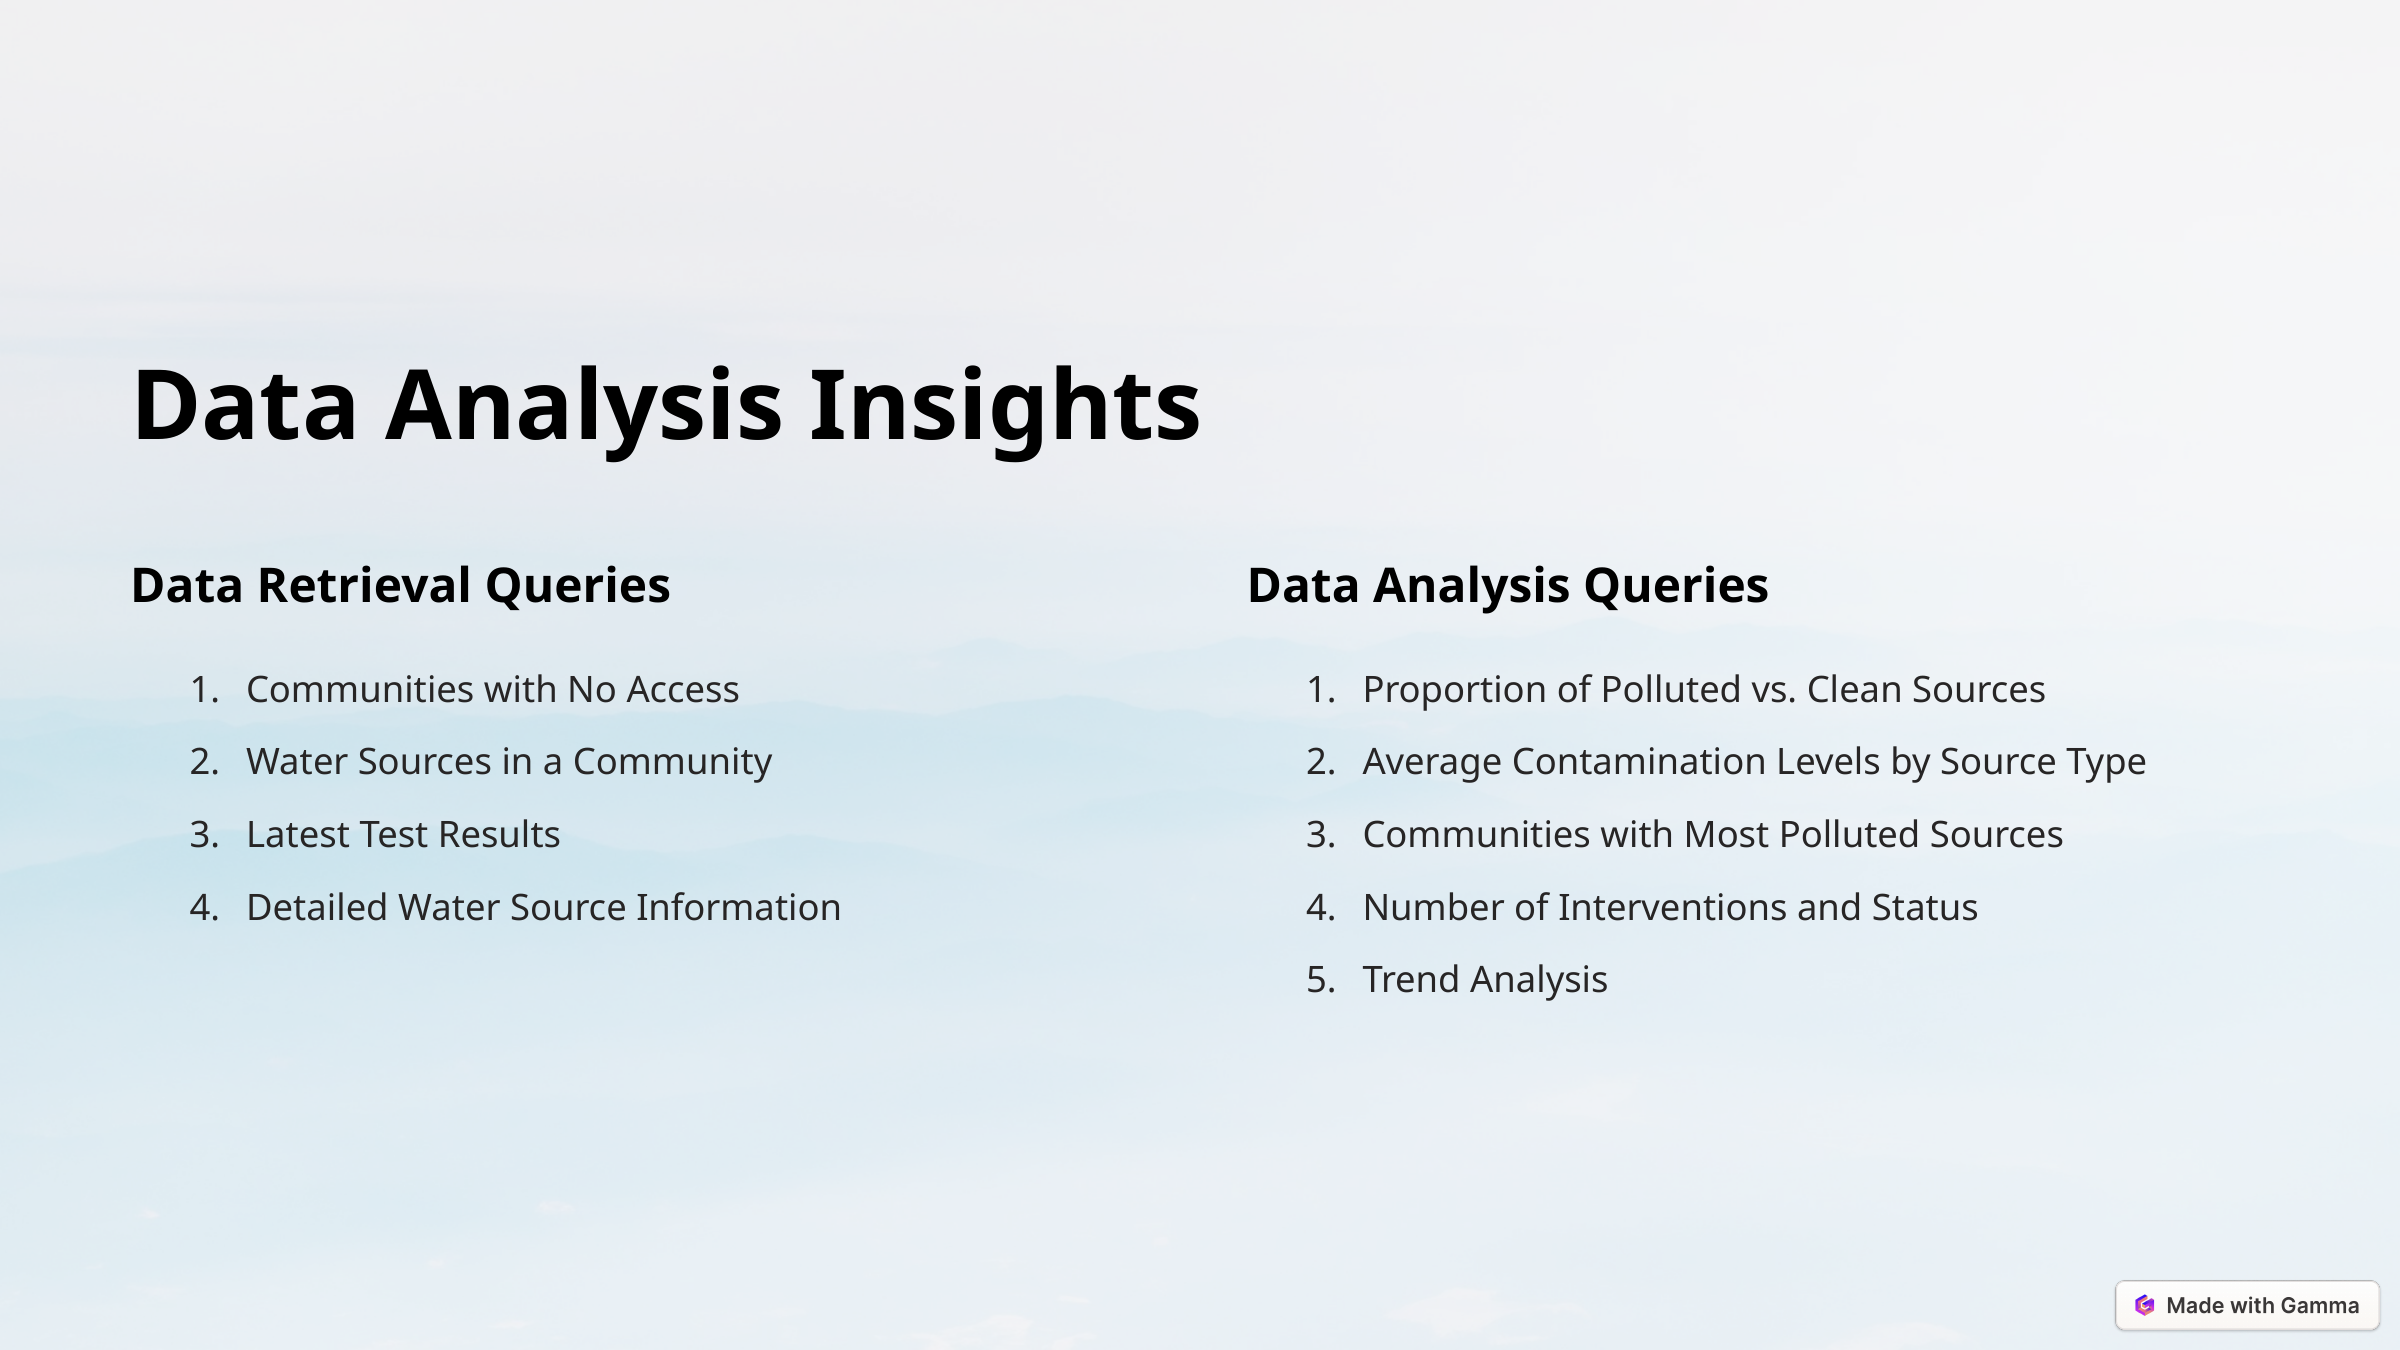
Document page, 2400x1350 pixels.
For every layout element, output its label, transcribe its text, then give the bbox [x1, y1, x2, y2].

text_box Number of Interventions and Status [1306, 867, 2271, 928]
text_box Data Analysis Insights [130, 336, 1124, 459]
text_box Proportion of Polluted vs. Clean Sources [1306, 650, 2271, 710]
text_box Water Sources in a Community [189, 722, 1155, 783]
text_box Trend Analysis [1306, 940, 2271, 1000]
text_box Detailed Water Source Information [189, 867, 1155, 928]
text_box Communities with No Access [189, 650, 1155, 710]
text_box Data Retrieval Queries [130, 551, 632, 613]
text_box Average Contamination Levels by Source Type [1306, 722, 2271, 783]
picture [2106, 1271, 2389, 1339]
text_box Communities with Most Polluted Sources [1306, 795, 2271, 855]
text_box Data Analysis Queries [1246, 551, 1736, 613]
text_box Latest Test Results [189, 795, 1155, 855]
